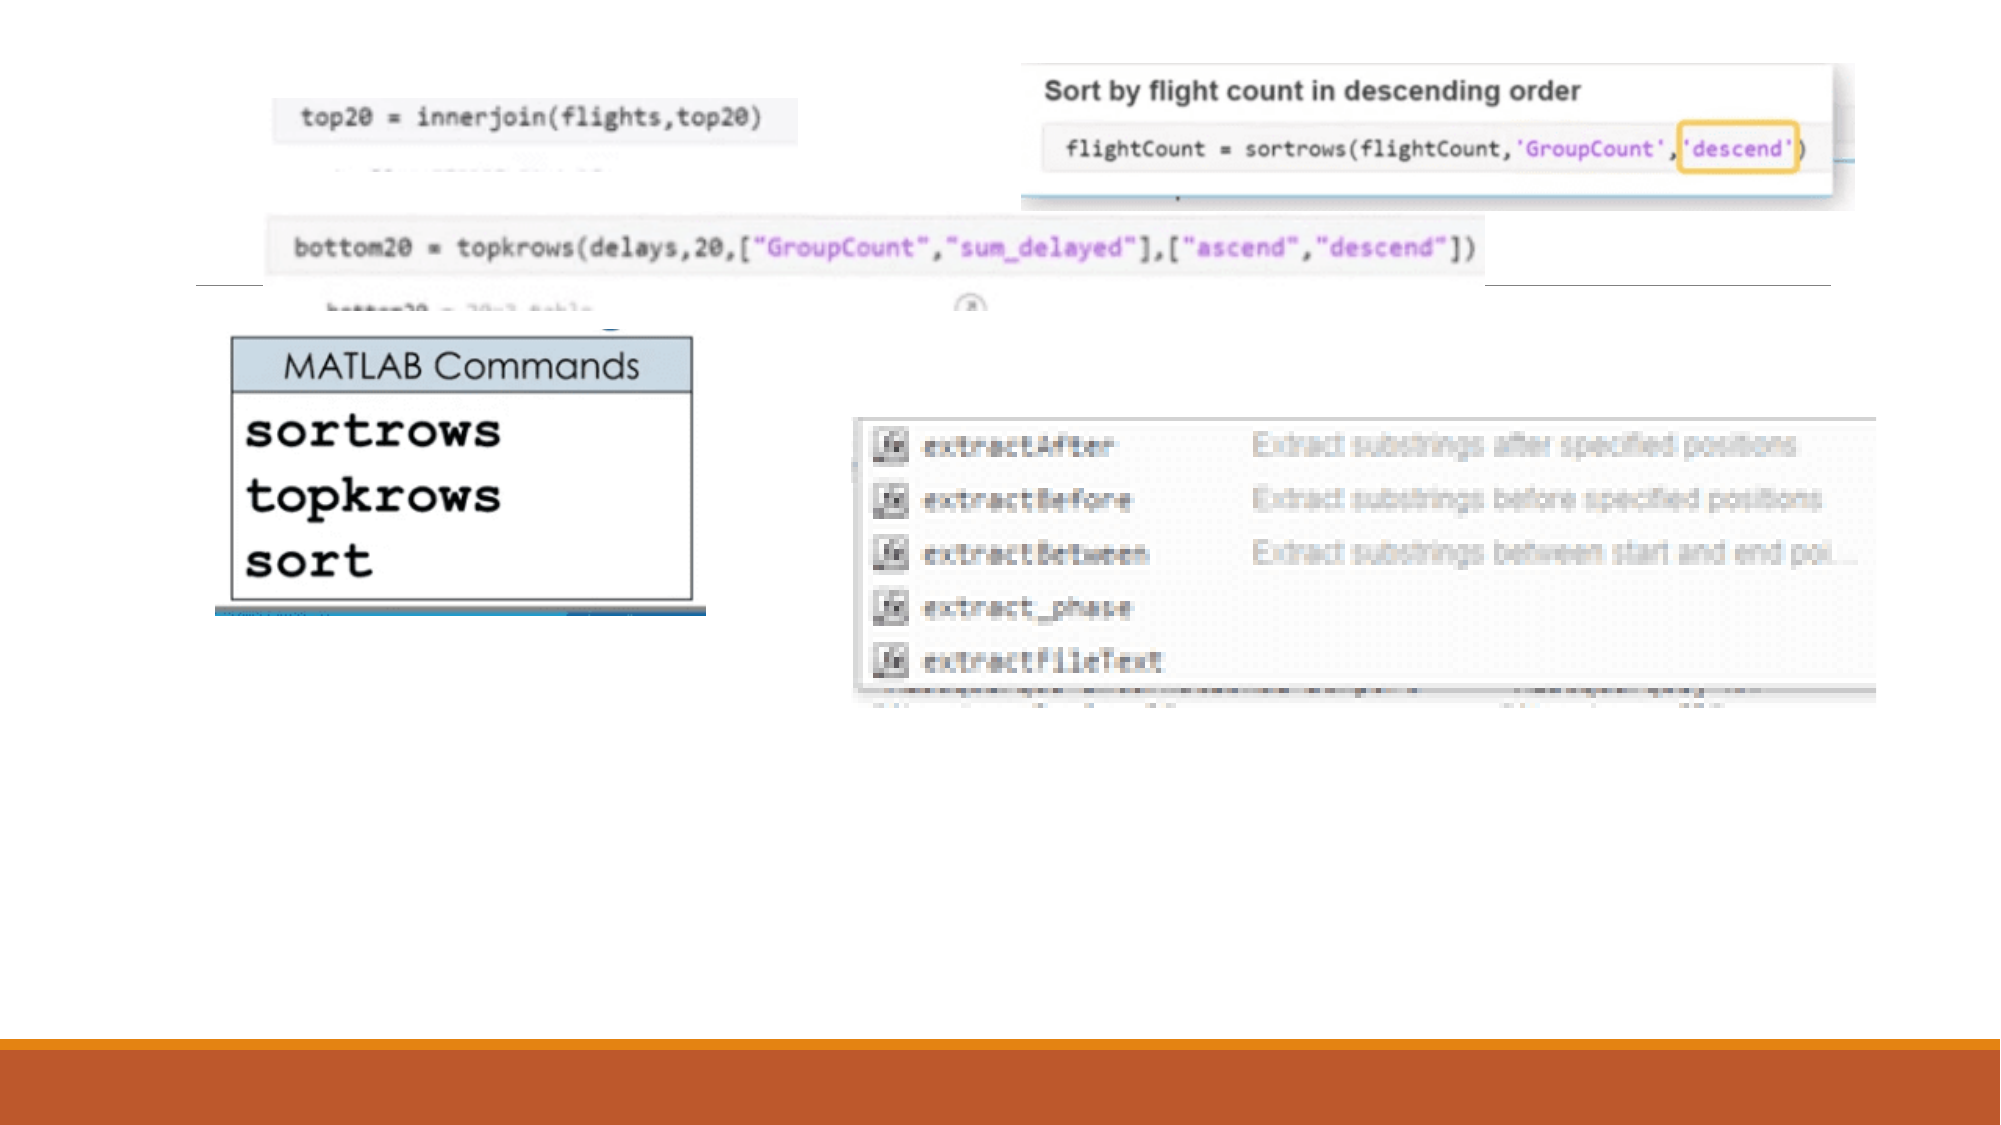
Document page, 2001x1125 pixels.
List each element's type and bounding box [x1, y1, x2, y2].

picture [214, 329, 707, 617]
picture [262, 97, 799, 172]
list [1020, 63, 1855, 212]
picture [262, 211, 1486, 312]
picture [850, 417, 1877, 708]
